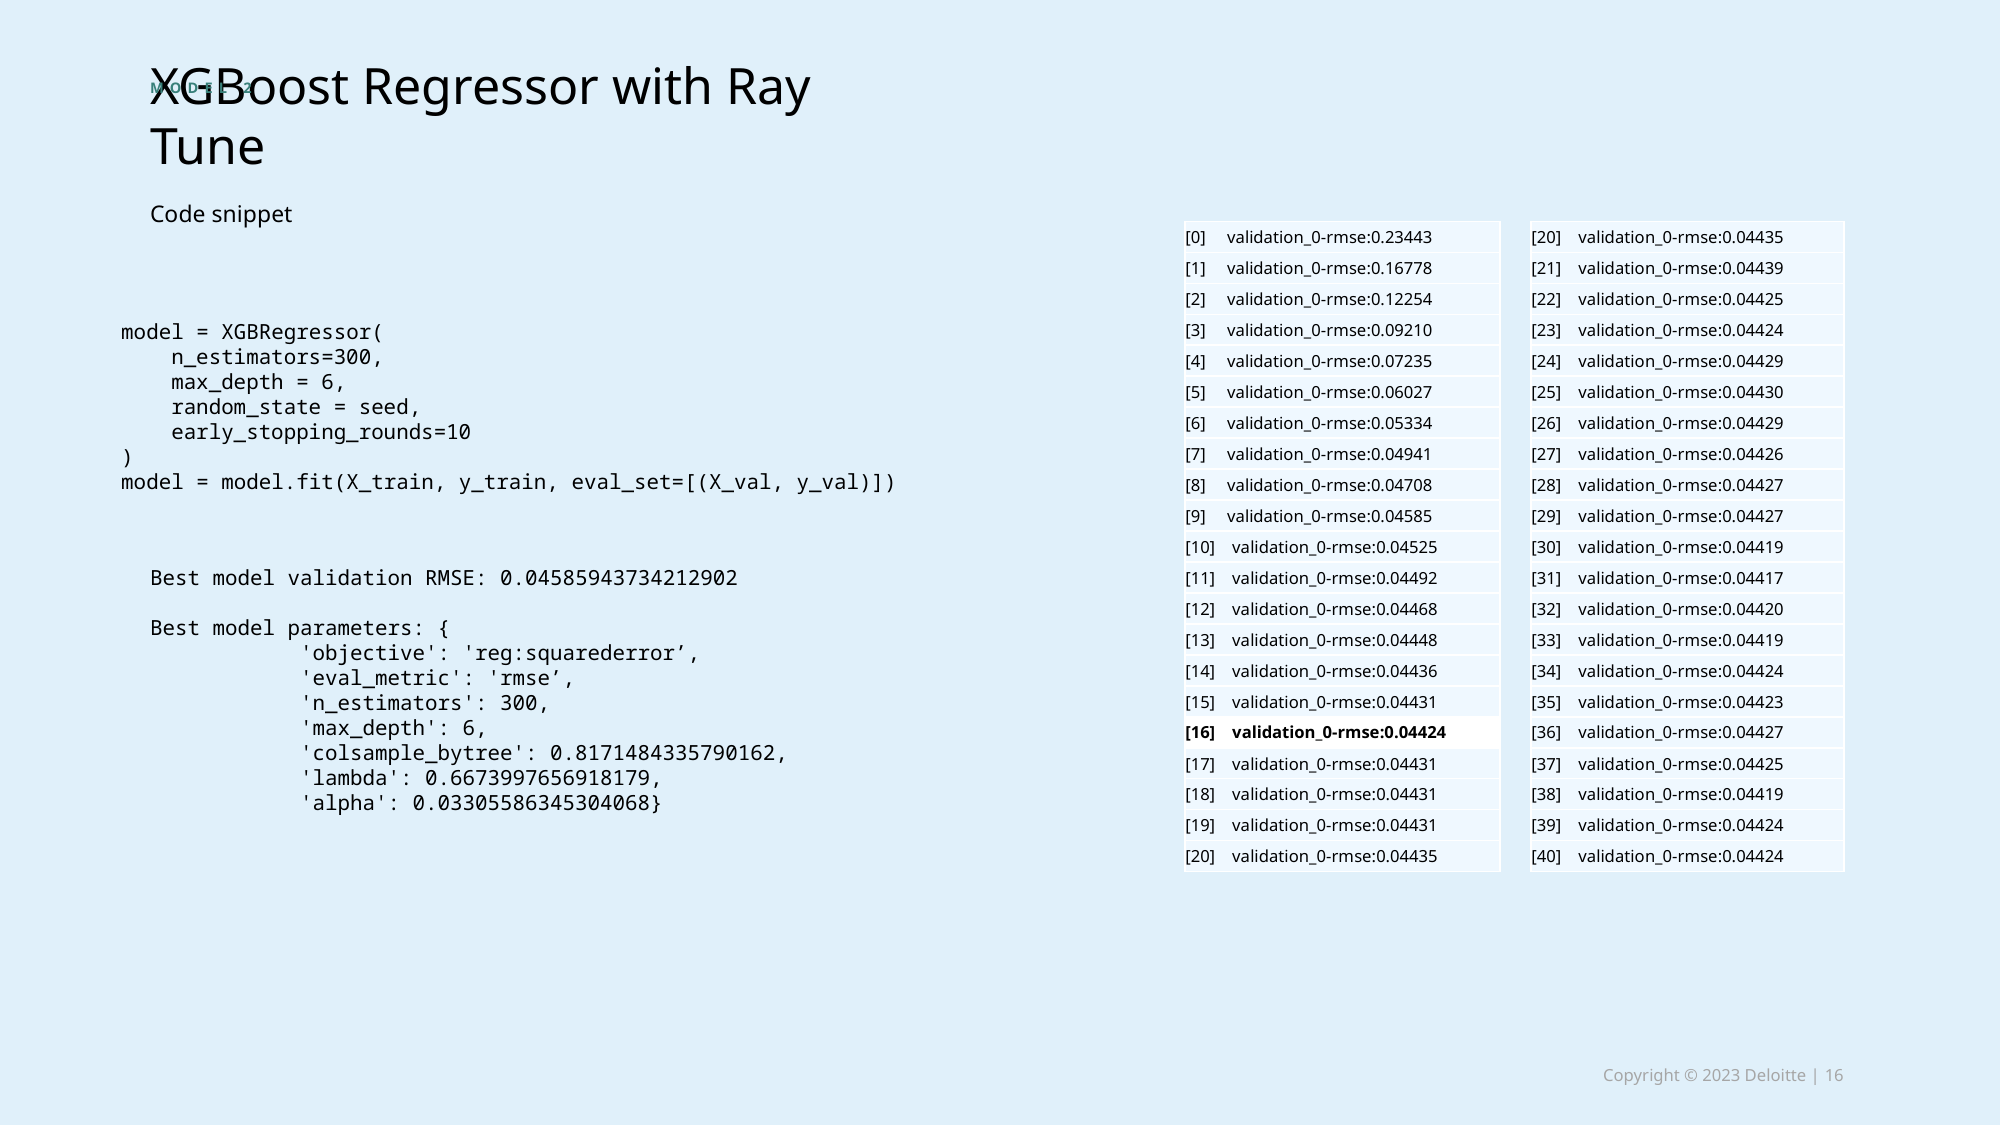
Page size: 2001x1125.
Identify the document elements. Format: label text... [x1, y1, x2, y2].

table_cell [39] validation_0-rmse:0.04424 [1532, 810, 1843, 840]
table_cell [24] validation_0-rmse:0.04429 [1532, 346, 1843, 375]
table_cell [36] validation_0-rmse:0.04427 [1532, 718, 1843, 747]
table_cell [13] validation_0-rmse:0.04448 [1186, 625, 1499, 654]
table_cell [31] validation_0-rmse:0.04417 [1532, 563, 1843, 592]
table_cell [7] validation_0-rmse:0.04941 [1186, 439, 1499, 468]
text_box model = XGBRegressor( n_estimators=300, max_depth = 6, random_state = seed, early_stopping_rounds=10 ) model = model.fit(X_train, y_train, eval_set=[(X_val, y_val)]) [121, 318, 897, 494]
table_cell [37] validation_0-rmse:0.04425 [1532, 749, 1843, 778]
table_cell [15] validation_0-rmse:0.04431 [1186, 687, 1499, 716]
table_header [20] validation_0-rmse:0.04435 [1532, 222, 1843, 252]
table_cell [10] validation_0-rmse:0.04525 [1186, 532, 1499, 561]
text_box MODEL 2 [150, 68, 723, 105]
table_cell [33] validation_0-rmse:0.04419 [1532, 625, 1843, 654]
table_cell [3] validation_0-rmse:0.09210 [1186, 315, 1499, 344]
table_cell [5] validation_0-rmse:0.06027 [1186, 377, 1499, 406]
table_cell [40] validation_0-rmse:0.04424 [1532, 841, 1843, 871]
table_cell [17] validation_0-rmse:0.04431 [1186, 749, 1499, 778]
table_cell [22] validation_0-rmse:0.04425 [1532, 284, 1843, 314]
table_cell [27] validation_0-rmse:0.04426 [1532, 439, 1843, 468]
table_cell [4] validation_0-rmse:0.07235 [1186, 346, 1499, 375]
table_header [0] validation_0-rmse:0.23443 [1186, 222, 1499, 252]
table_cell [9] validation_0-rmse:0.04585 [1186, 501, 1499, 530]
table_cell [6] validation_0-rmse:0.05334 [1186, 408, 1499, 437]
table_cell [38] validation_0-rmse:0.04419 [1532, 779, 1843, 809]
table_cell [2] validation_0-rmse:0.12254 [1186, 284, 1499, 314]
table_cell [8] validation_0-rmse:0.04708 [1186, 470, 1499, 499]
table_cell [1] validation_0-rmse:0.16778 [1186, 253, 1499, 283]
table_cell [25] validation_0-rmse:0.04430 [1532, 377, 1843, 406]
table_cell [34] validation_0-rmse:0.04424 [1532, 656, 1843, 685]
table_cell [16] validation_0-rmse:0.04424 [1186, 718, 1499, 747]
table_cell [18] validation_0-rmse:0.04431 [1186, 779, 1499, 809]
table_cell [12] validation_0-rmse:0.04468 [1186, 594, 1499, 623]
table_cell [29] validation_0-rmse:0.04427 [1532, 501, 1843, 530]
table_cell [11] validation_0-rmse:0.04492 [1186, 563, 1499, 592]
table_cell [28] validation_0-rmse:0.04427 [1532, 470, 1843, 499]
table_cell [30] validation_0-rmse:0.04419 [1532, 532, 1843, 561]
table_cell [20] validation_0-rmse:0.04435 [1186, 841, 1499, 871]
table_cell [23] validation_0-rmse:0.04424 [1532, 315, 1843, 344]
title XGBoost Regressor with Ray Tune [150, 45, 919, 175]
text_box Best model validation RMSE: 0.04585943734212902 Best model parameters: { 'objective': 'reg:squarederror’, 'eval_metric': 'rmse’, 'n_estimators': 300, 'max_depth': 6, 'colsample_bytree': 0.8171484335790162, 'lambda': 0.6673997656918179, 'alpha': 0.03305586345304068} [150, 564, 932, 815]
list Code snippet [150, 194, 1844, 291]
table_cell [21] validation_0-rmse:0.04439 [1532, 253, 1843, 283]
table_cell [26] validation_0-rmse:0.04429 [1532, 408, 1843, 437]
table_cell [32] validation_0-rmse:0.04420 [1532, 594, 1843, 623]
table_cell [35] validation_0-rmse:0.04423 [1532, 687, 1843, 716]
table_cell [14] validation_0-rmse:0.04436 [1186, 656, 1499, 685]
table_cell [19] validation_0-rmse:0.04431 [1186, 810, 1499, 840]
